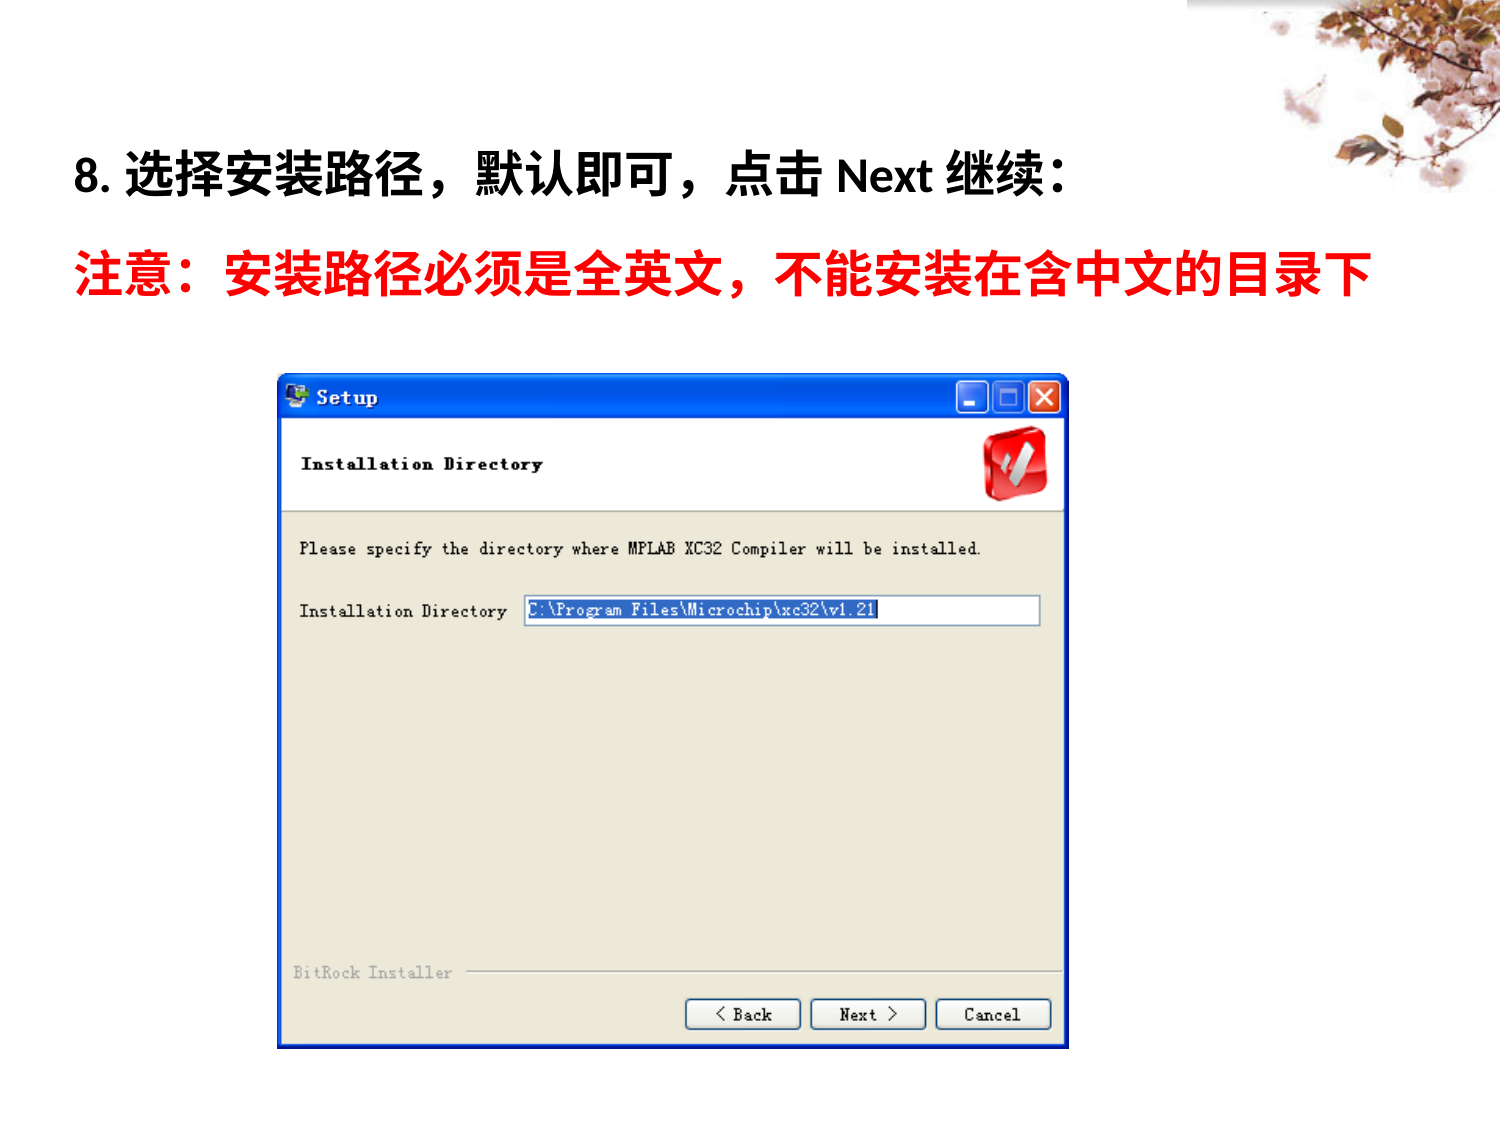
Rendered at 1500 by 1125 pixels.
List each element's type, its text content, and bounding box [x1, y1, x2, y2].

list 8.选择安装路径，默认即可，点击Next继续： 注意：安装路径必须是全英文，不能安装在含中文的目录下 [58, 105, 1431, 966]
picture [277, 373, 1069, 1049]
picture [1187, 0, 1500, 193]
